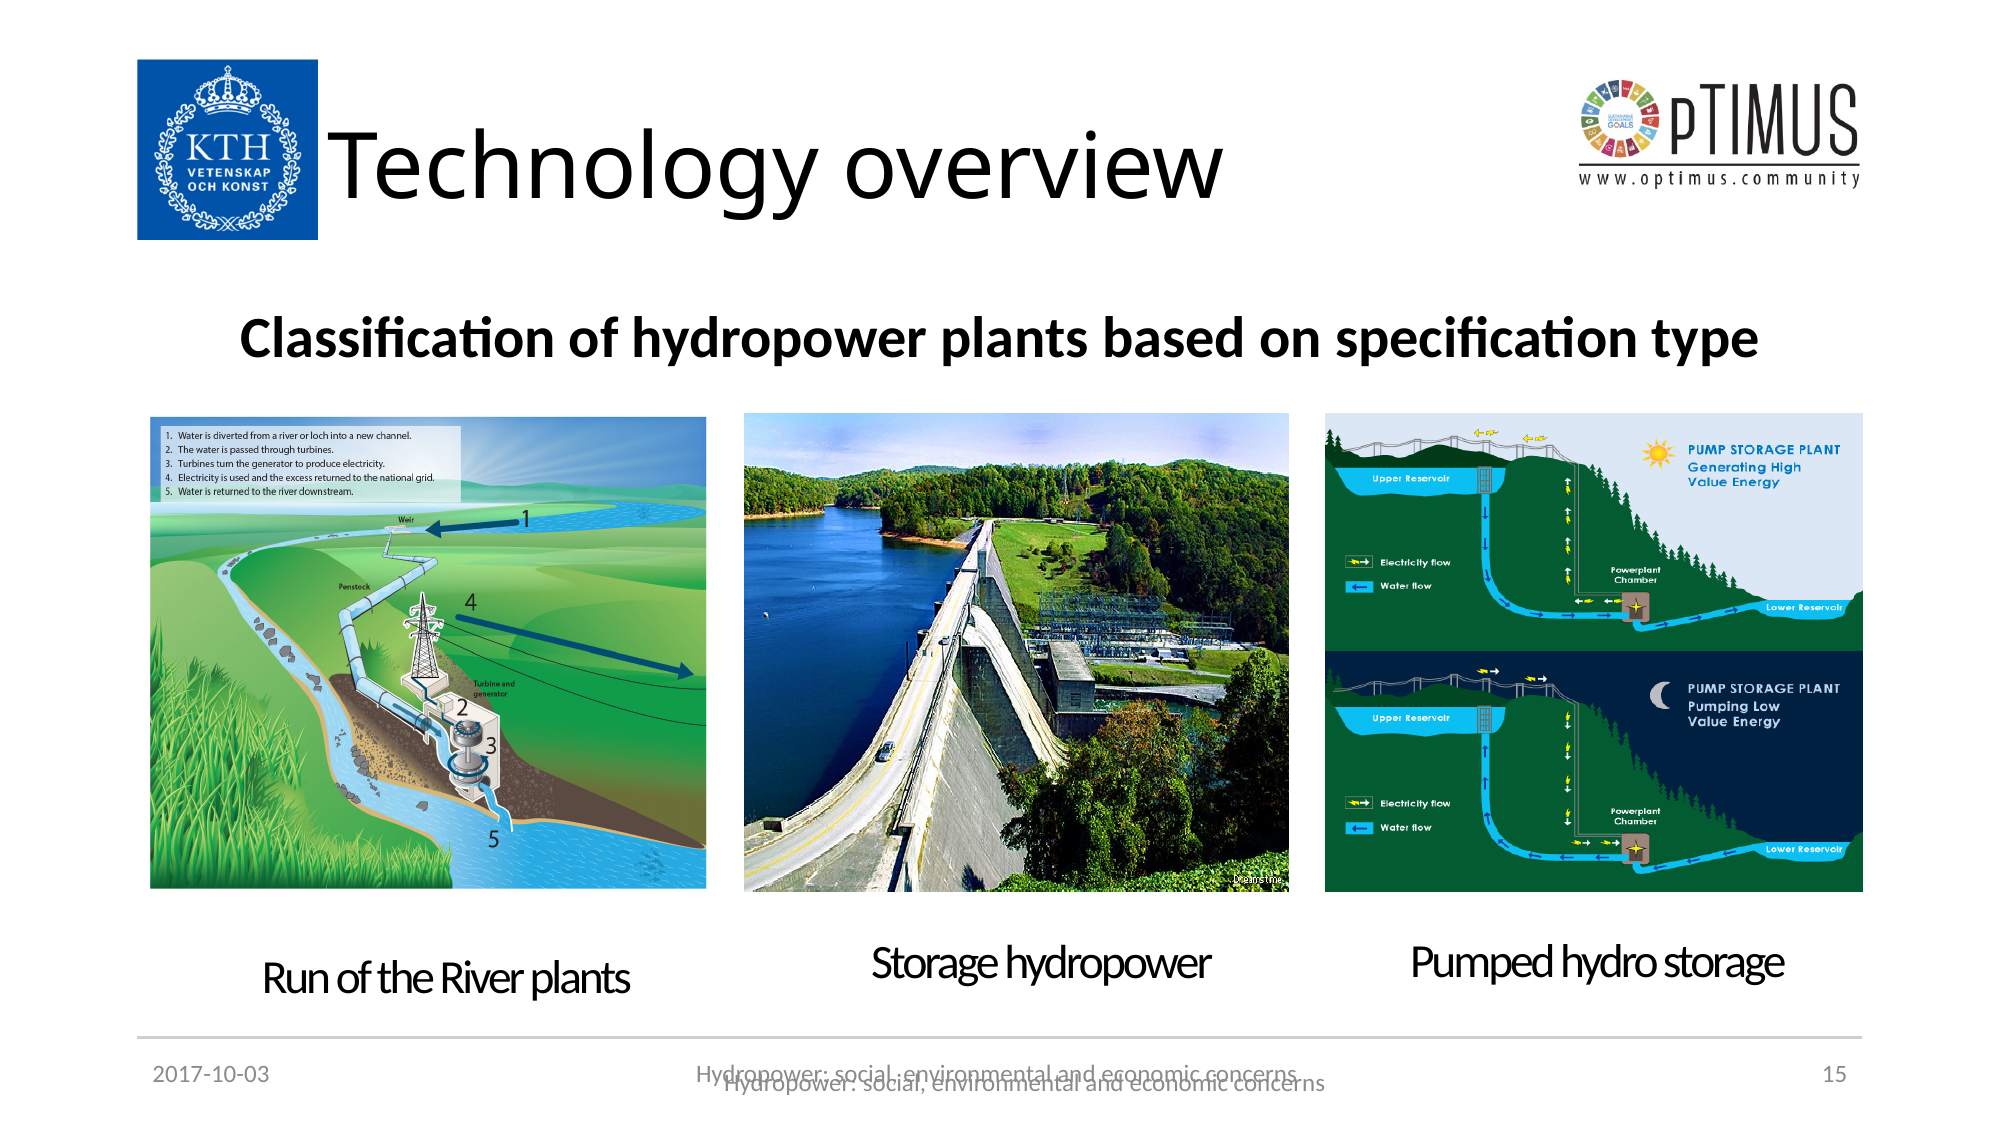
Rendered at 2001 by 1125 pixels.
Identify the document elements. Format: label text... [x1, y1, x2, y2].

text_box Hydropower: social, environmental and economic concerns [690, 1051, 1366, 1112]
text_box Pumped hydro storage [1321, 930, 1830, 989]
picture [137, 59, 312, 240]
list Classification of hydropower plants based on specification type [137, 299, 1863, 1014]
slide_number 15 [1412, 1042, 1863, 1103]
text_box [1325, 413, 1863, 892]
title Technology overview [312, 59, 1863, 278]
picture [1558, 70, 1878, 196]
picture [146, 413, 709, 892]
text_box Storage hydropower [780, 930, 1289, 989]
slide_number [137, 1042, 588, 1103]
footer Hydropower: social, environmental and economic concerns [662, 1042, 1338, 1103]
picture [744, 413, 1289, 892]
text_box Run of the River plants [173, 945, 682, 1004]
